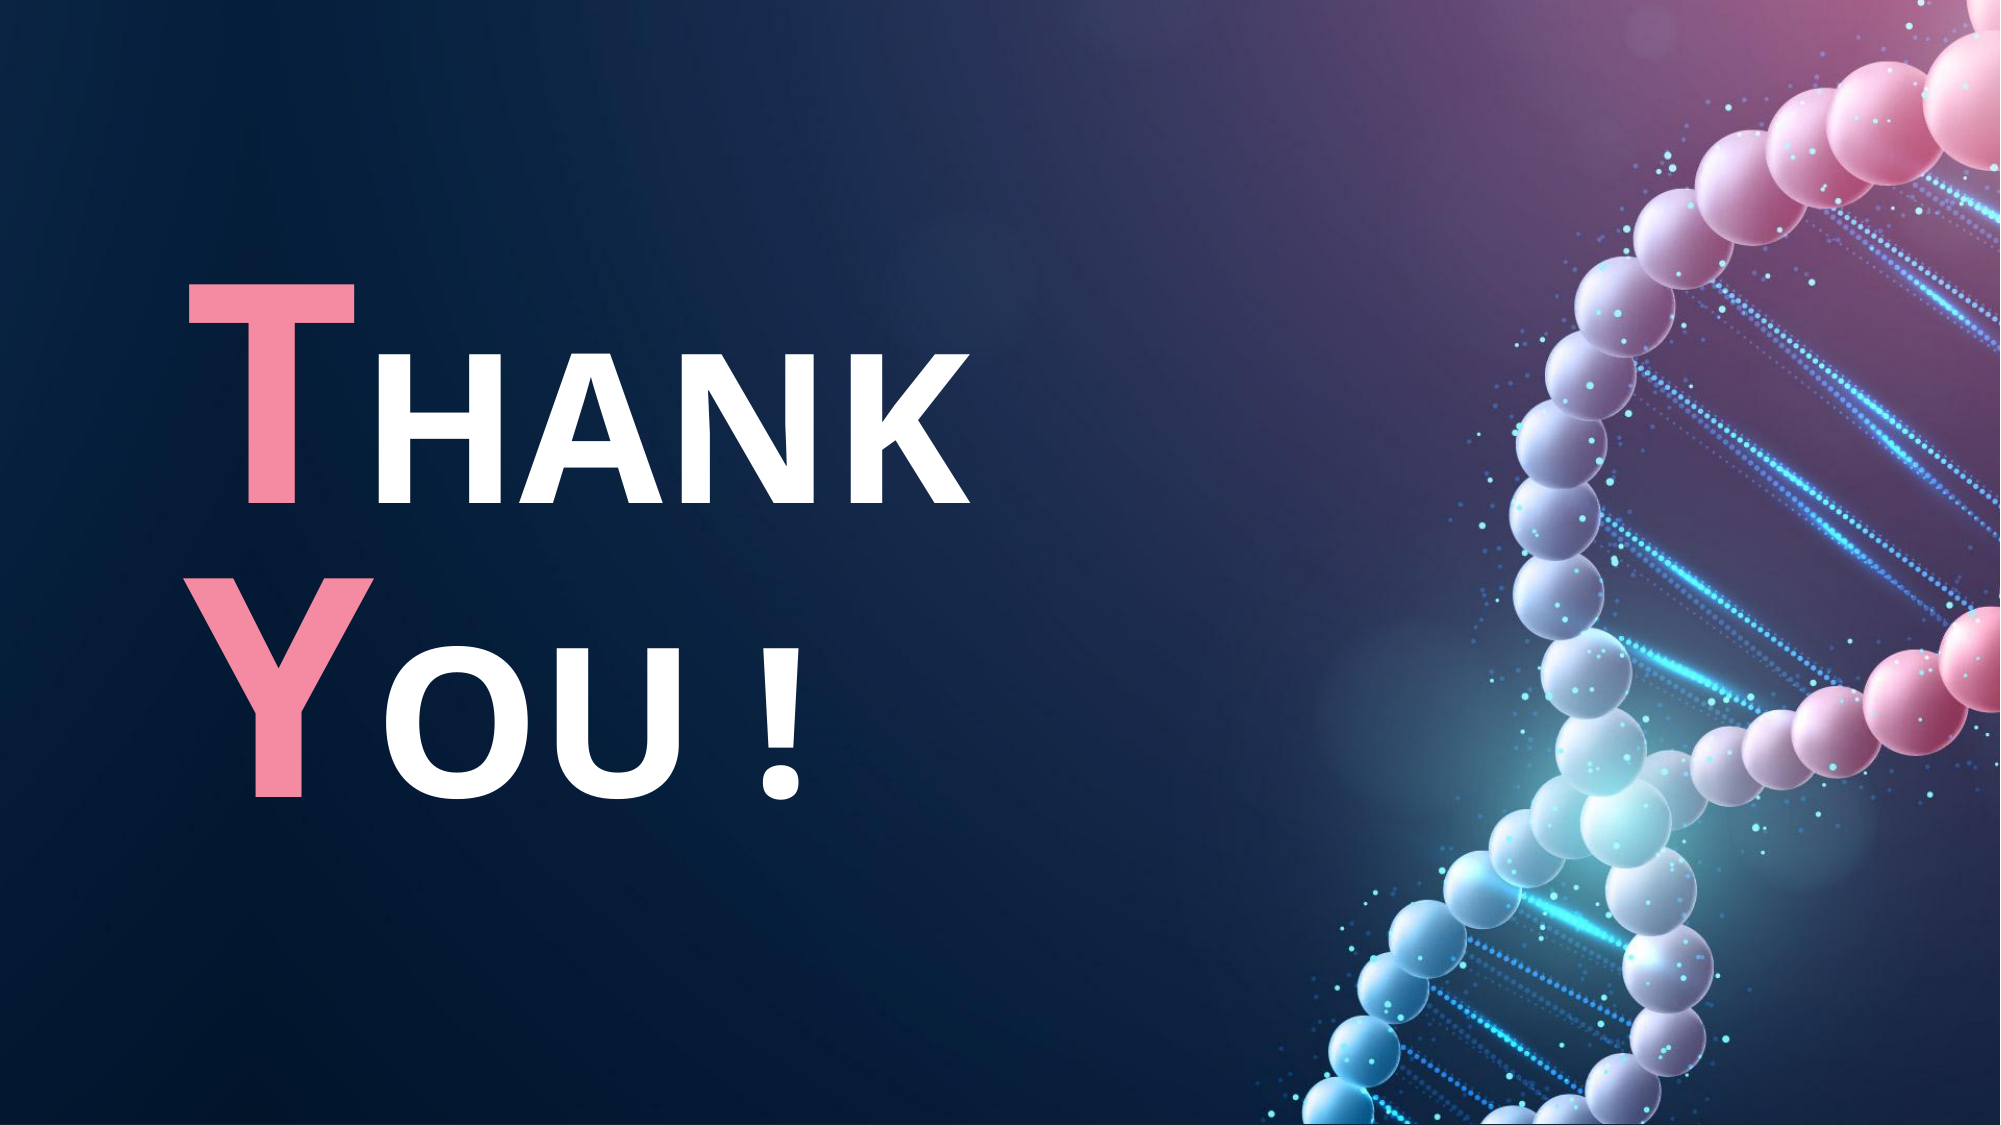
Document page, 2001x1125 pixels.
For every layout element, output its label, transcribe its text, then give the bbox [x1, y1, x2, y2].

title THANK YOU ! [163, 279, 1604, 846]
picture [0, 0, 2000, 1124]
